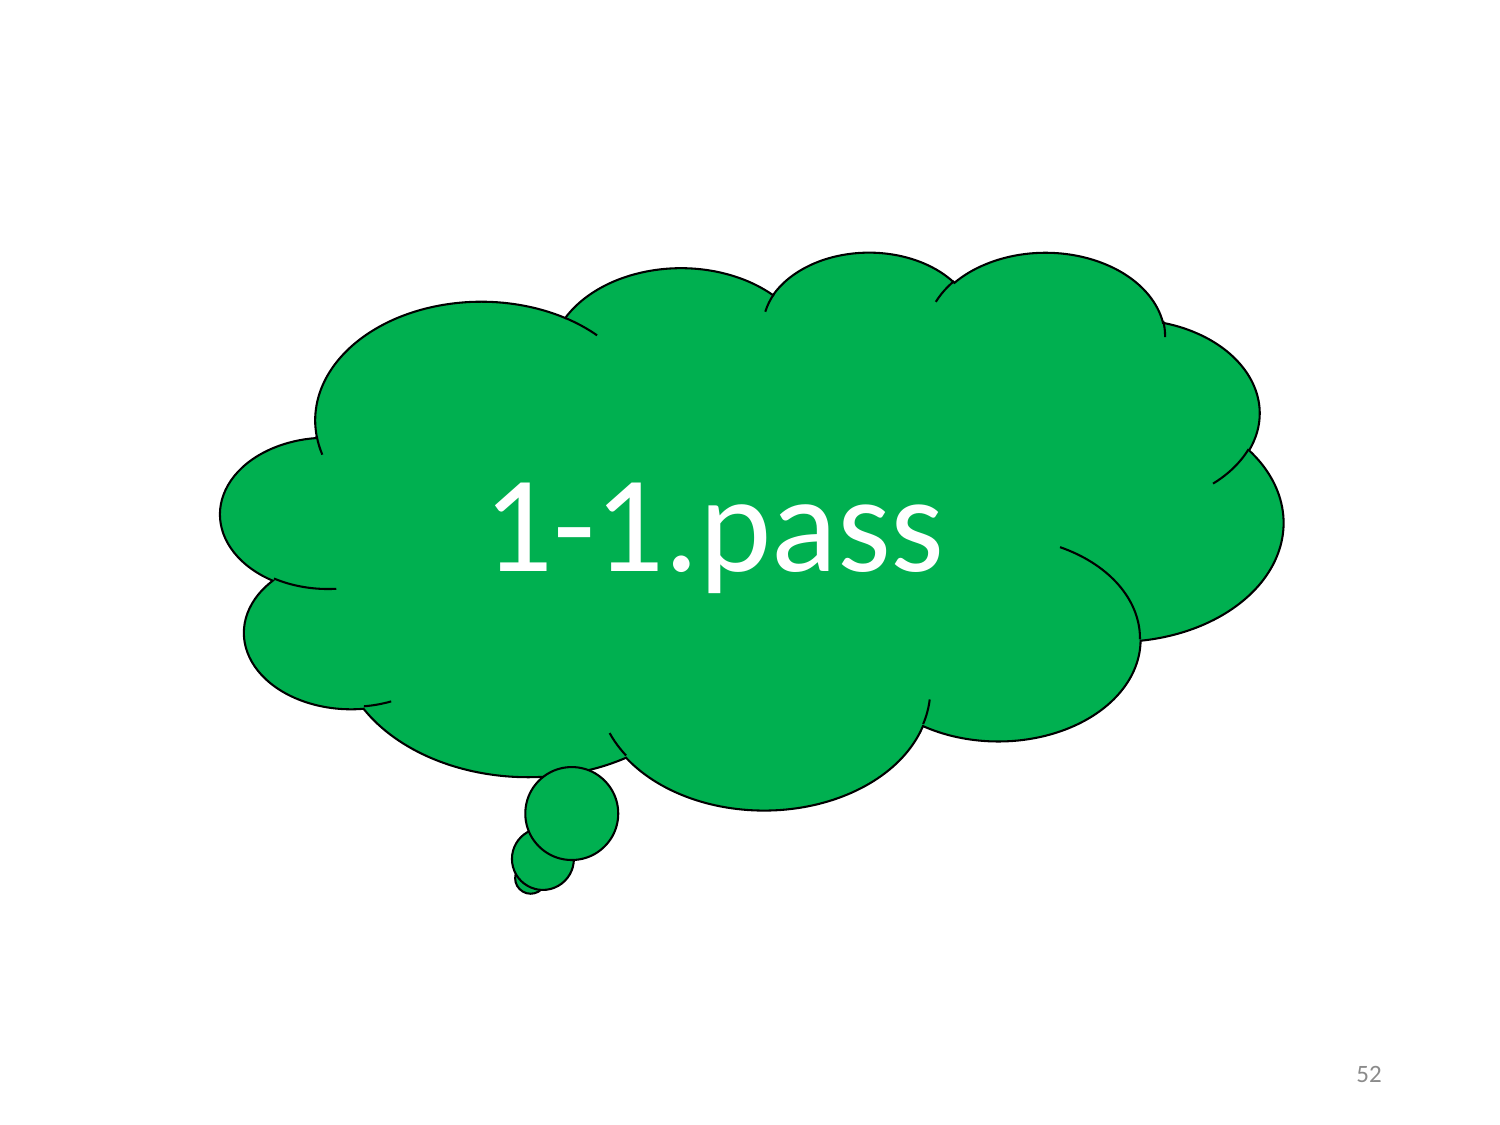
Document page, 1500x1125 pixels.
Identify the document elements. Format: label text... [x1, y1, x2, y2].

text_box 1-1.pass [218, 251, 1285, 895]
slide_number 52 [1059, 1042, 1397, 1103]
